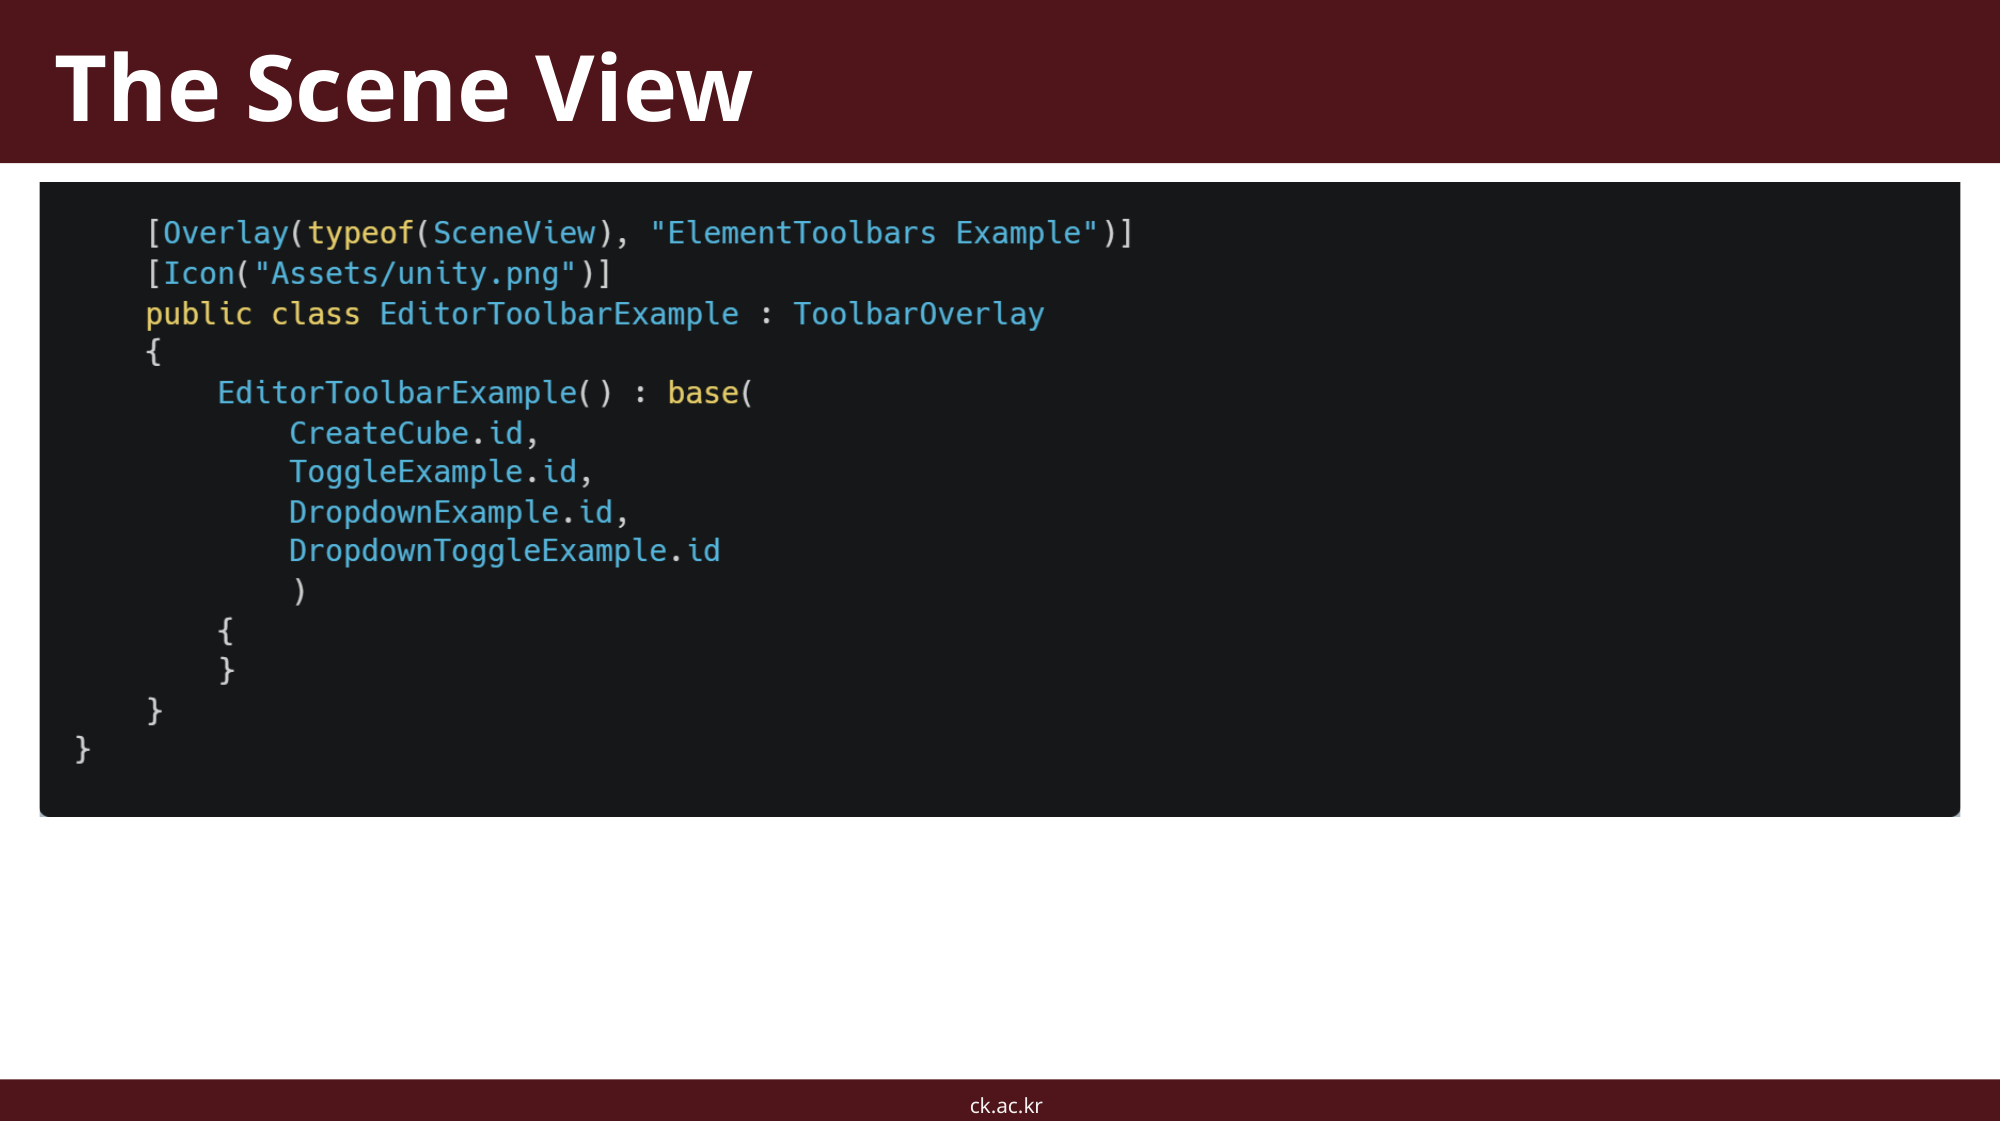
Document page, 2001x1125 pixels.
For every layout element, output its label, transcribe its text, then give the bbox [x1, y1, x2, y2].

title The Scene View [39, 34, 1978, 149]
footer ck.ac.kr [949, 1084, 1064, 1125]
picture [39, 182, 1961, 824]
